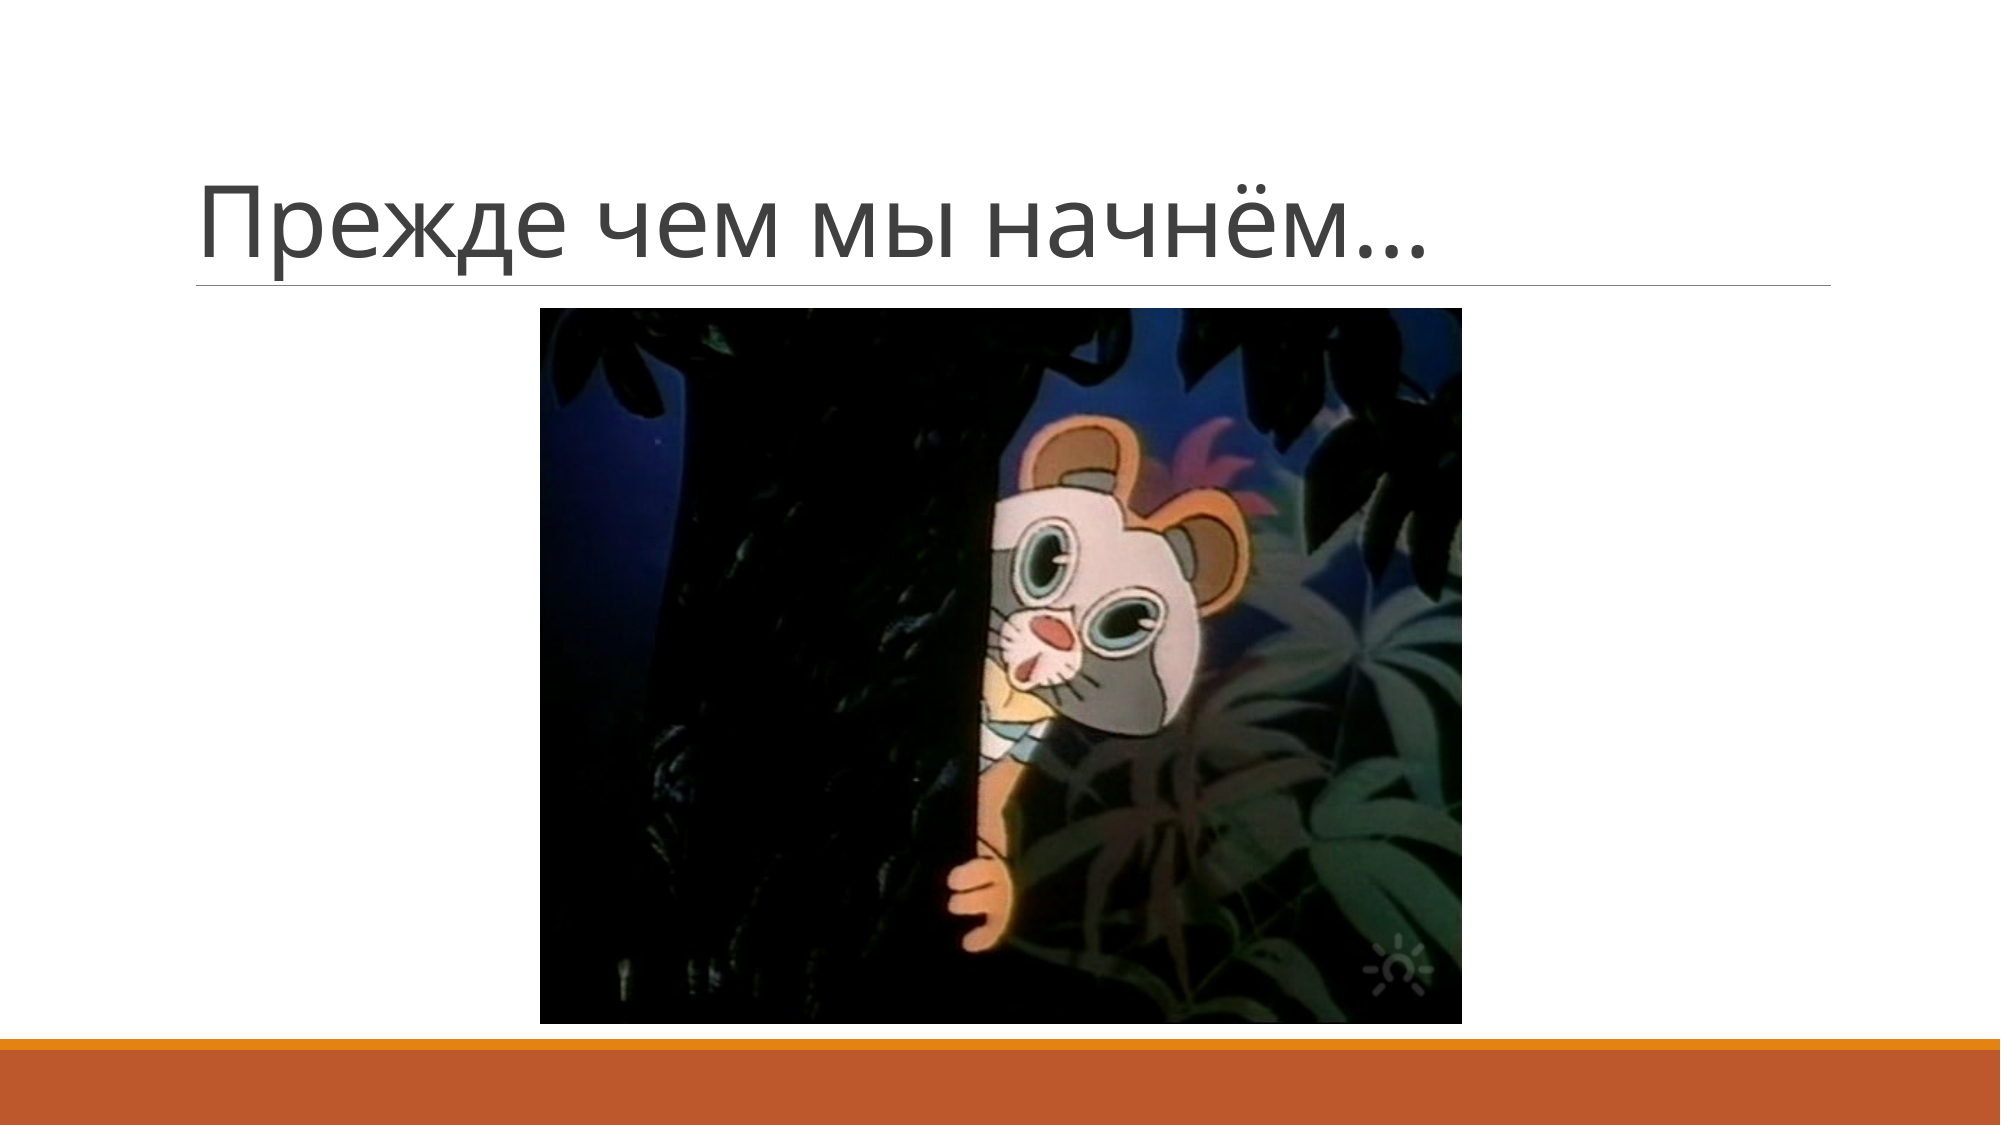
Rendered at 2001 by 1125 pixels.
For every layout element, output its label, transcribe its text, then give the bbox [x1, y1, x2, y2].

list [539, 308, 1463, 1024]
title Прежде чем мы начнём… [180, 47, 1830, 285]
